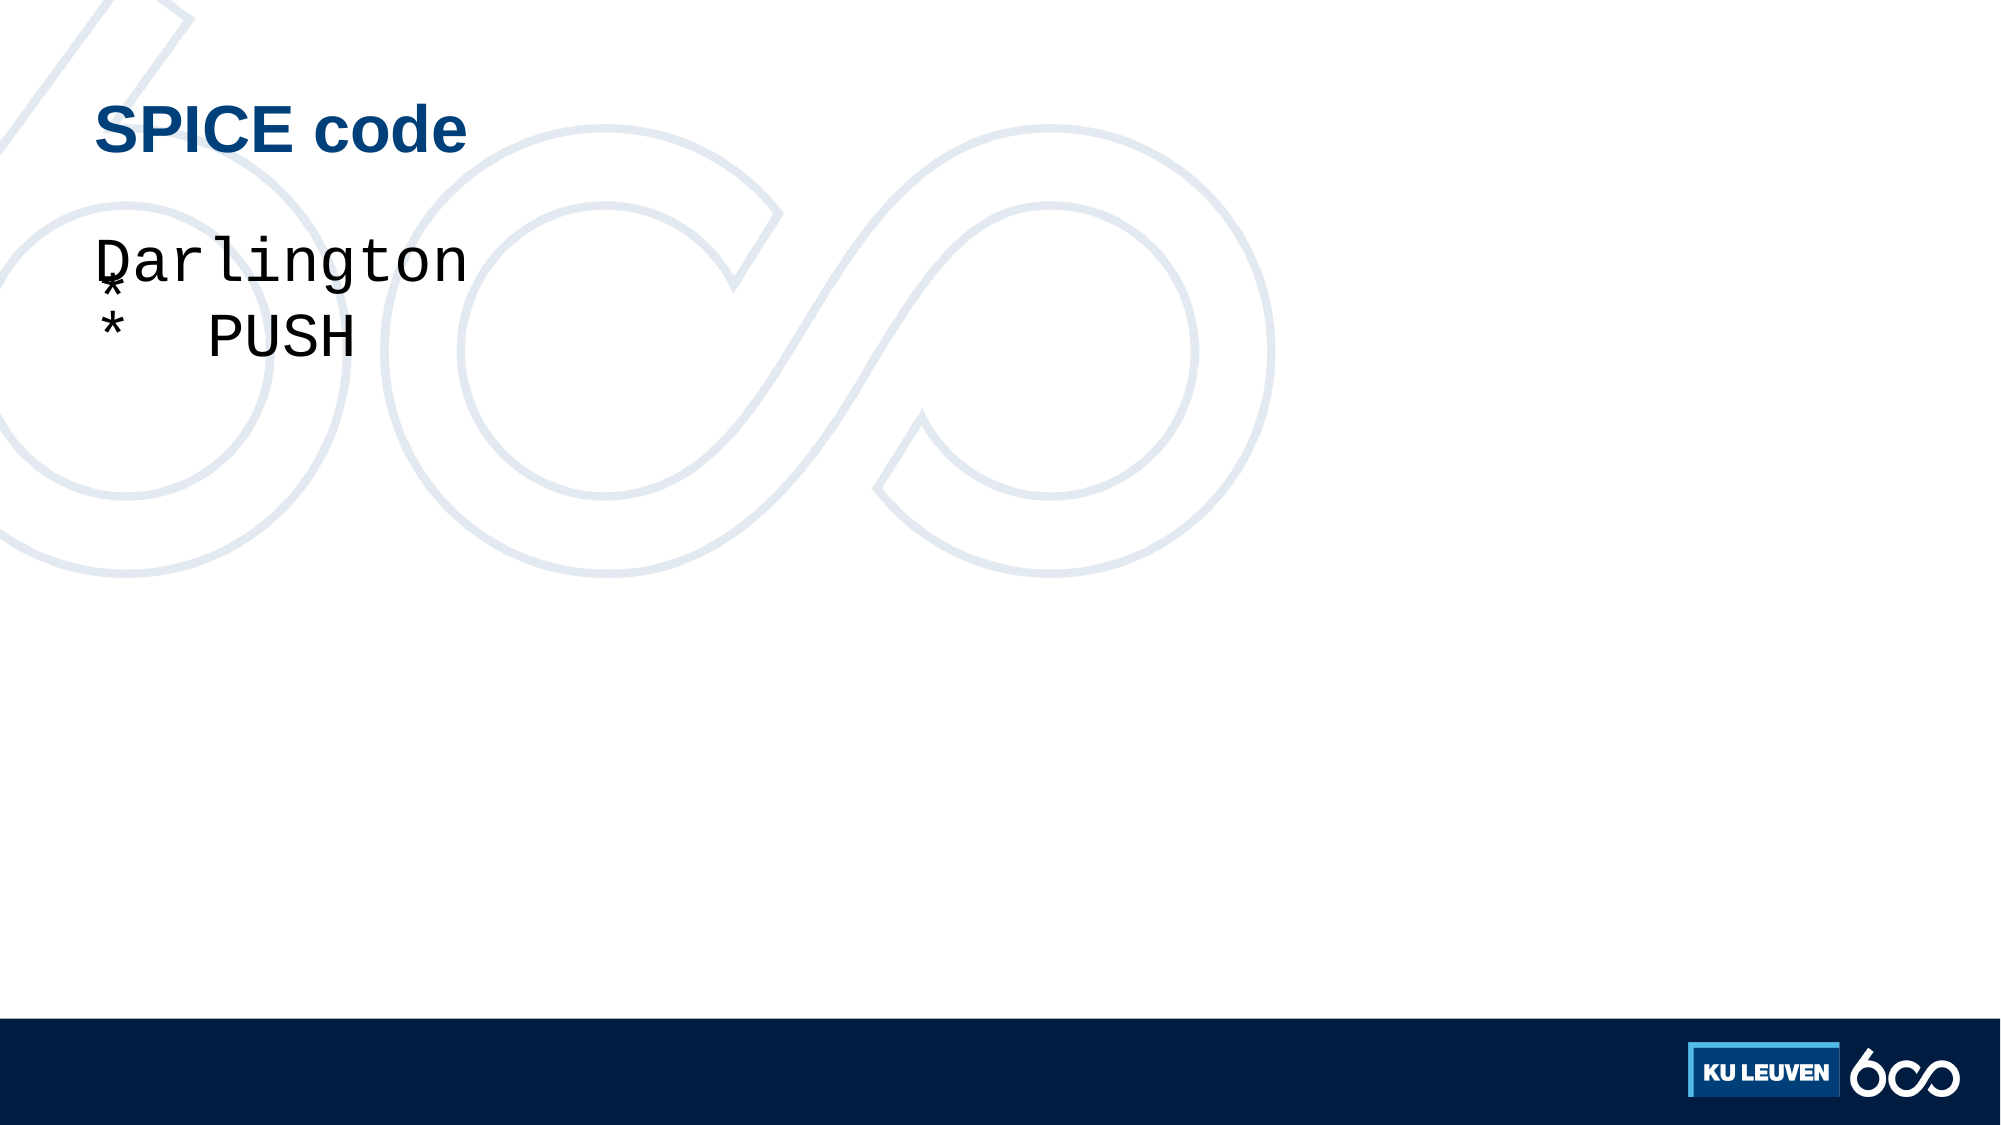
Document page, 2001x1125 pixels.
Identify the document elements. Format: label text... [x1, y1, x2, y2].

title SPICE code [94, 94, 1900, 209]
list Darlington * * PUSH [94, 277, 1900, 993]
picture [1688, 1042, 1960, 1097]
